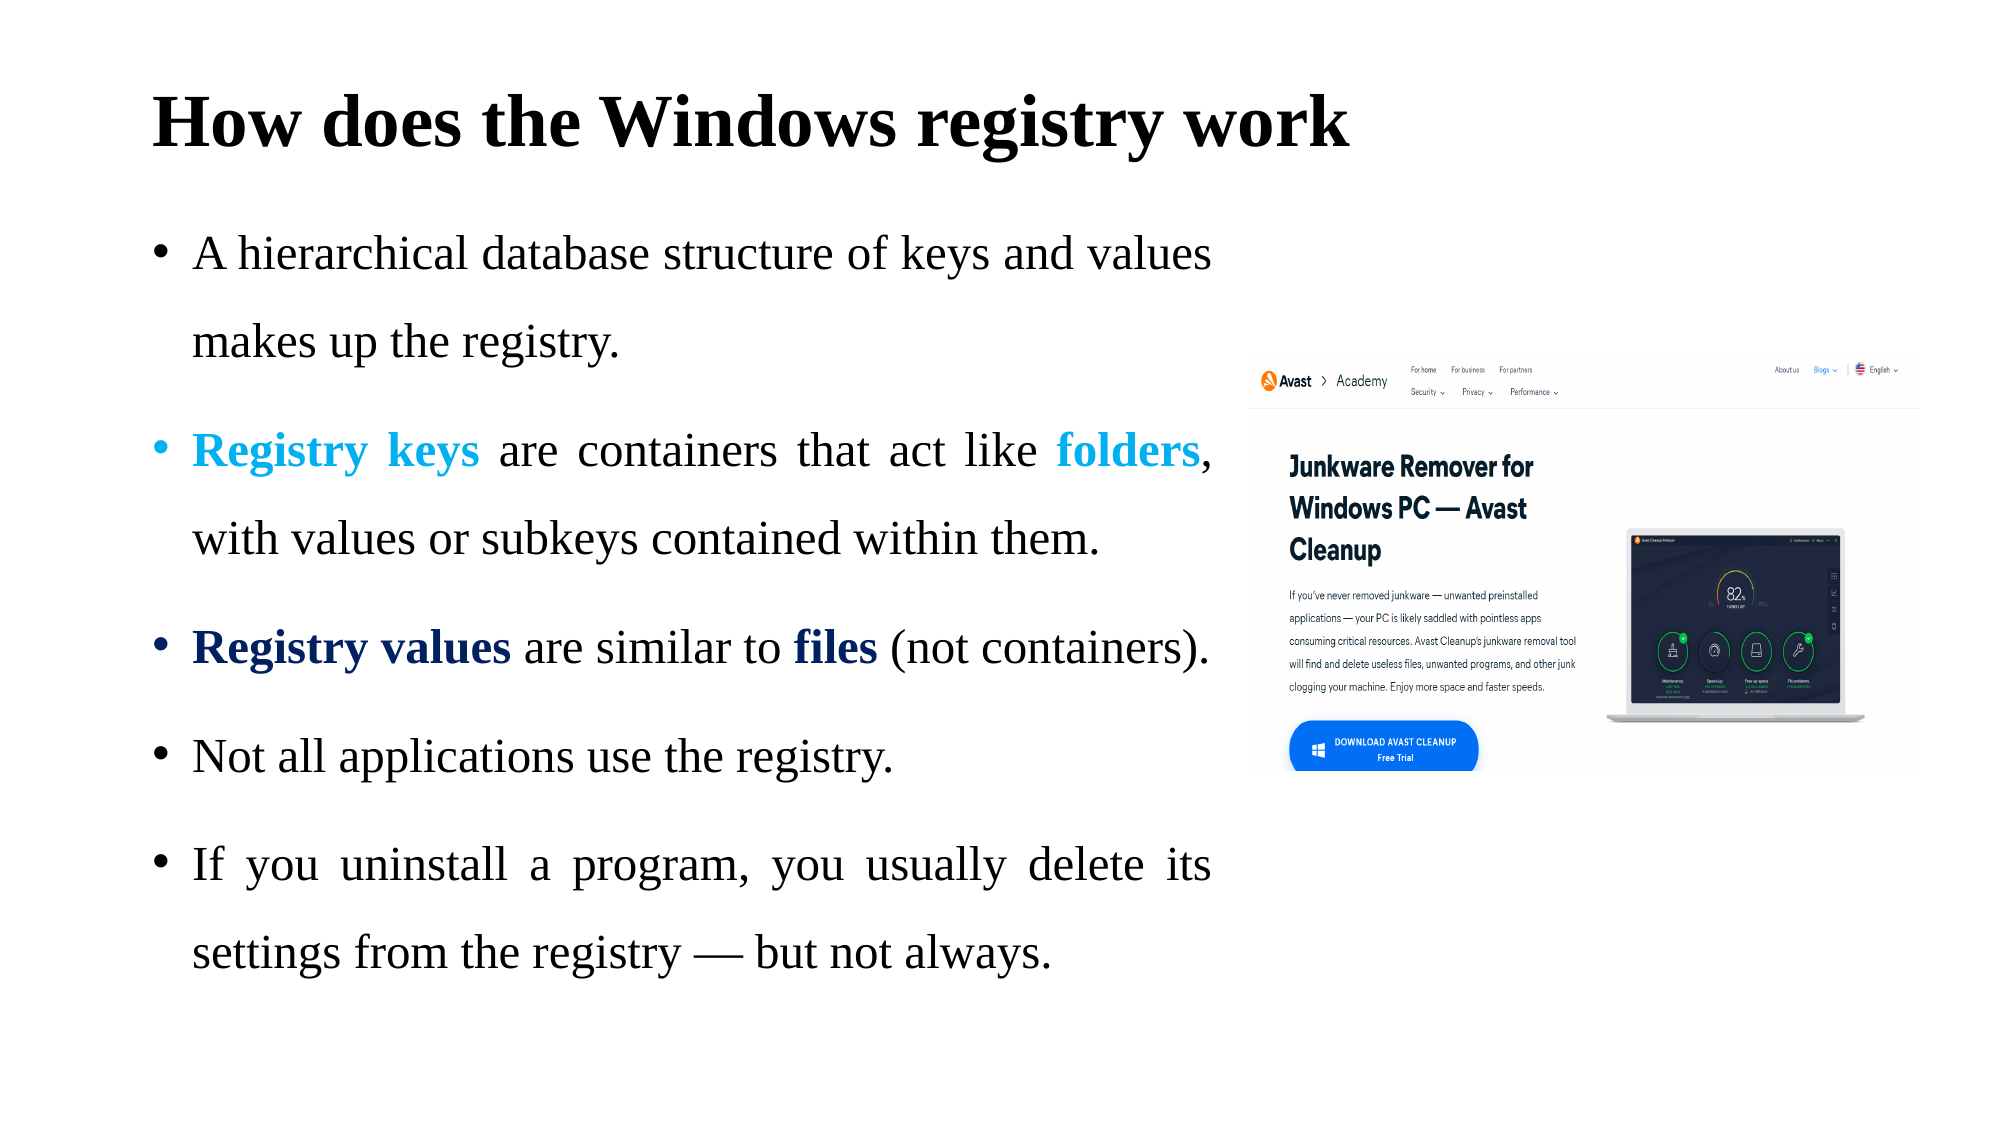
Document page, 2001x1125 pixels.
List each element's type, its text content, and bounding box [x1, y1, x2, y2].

title How does the Windows registry work [137, 59, 1863, 184]
picture [1248, 354, 1920, 771]
list A hierarchical database structure of keys and values makes up the registry. Registry keys are containers that act like folders, with values or subkeys contained within them. Registry values are similar to files (not containers). Not all applications use the registry. If you uninstall a program, you usually delete its settings from the registry — but not always. [137, 183, 1228, 1014]
